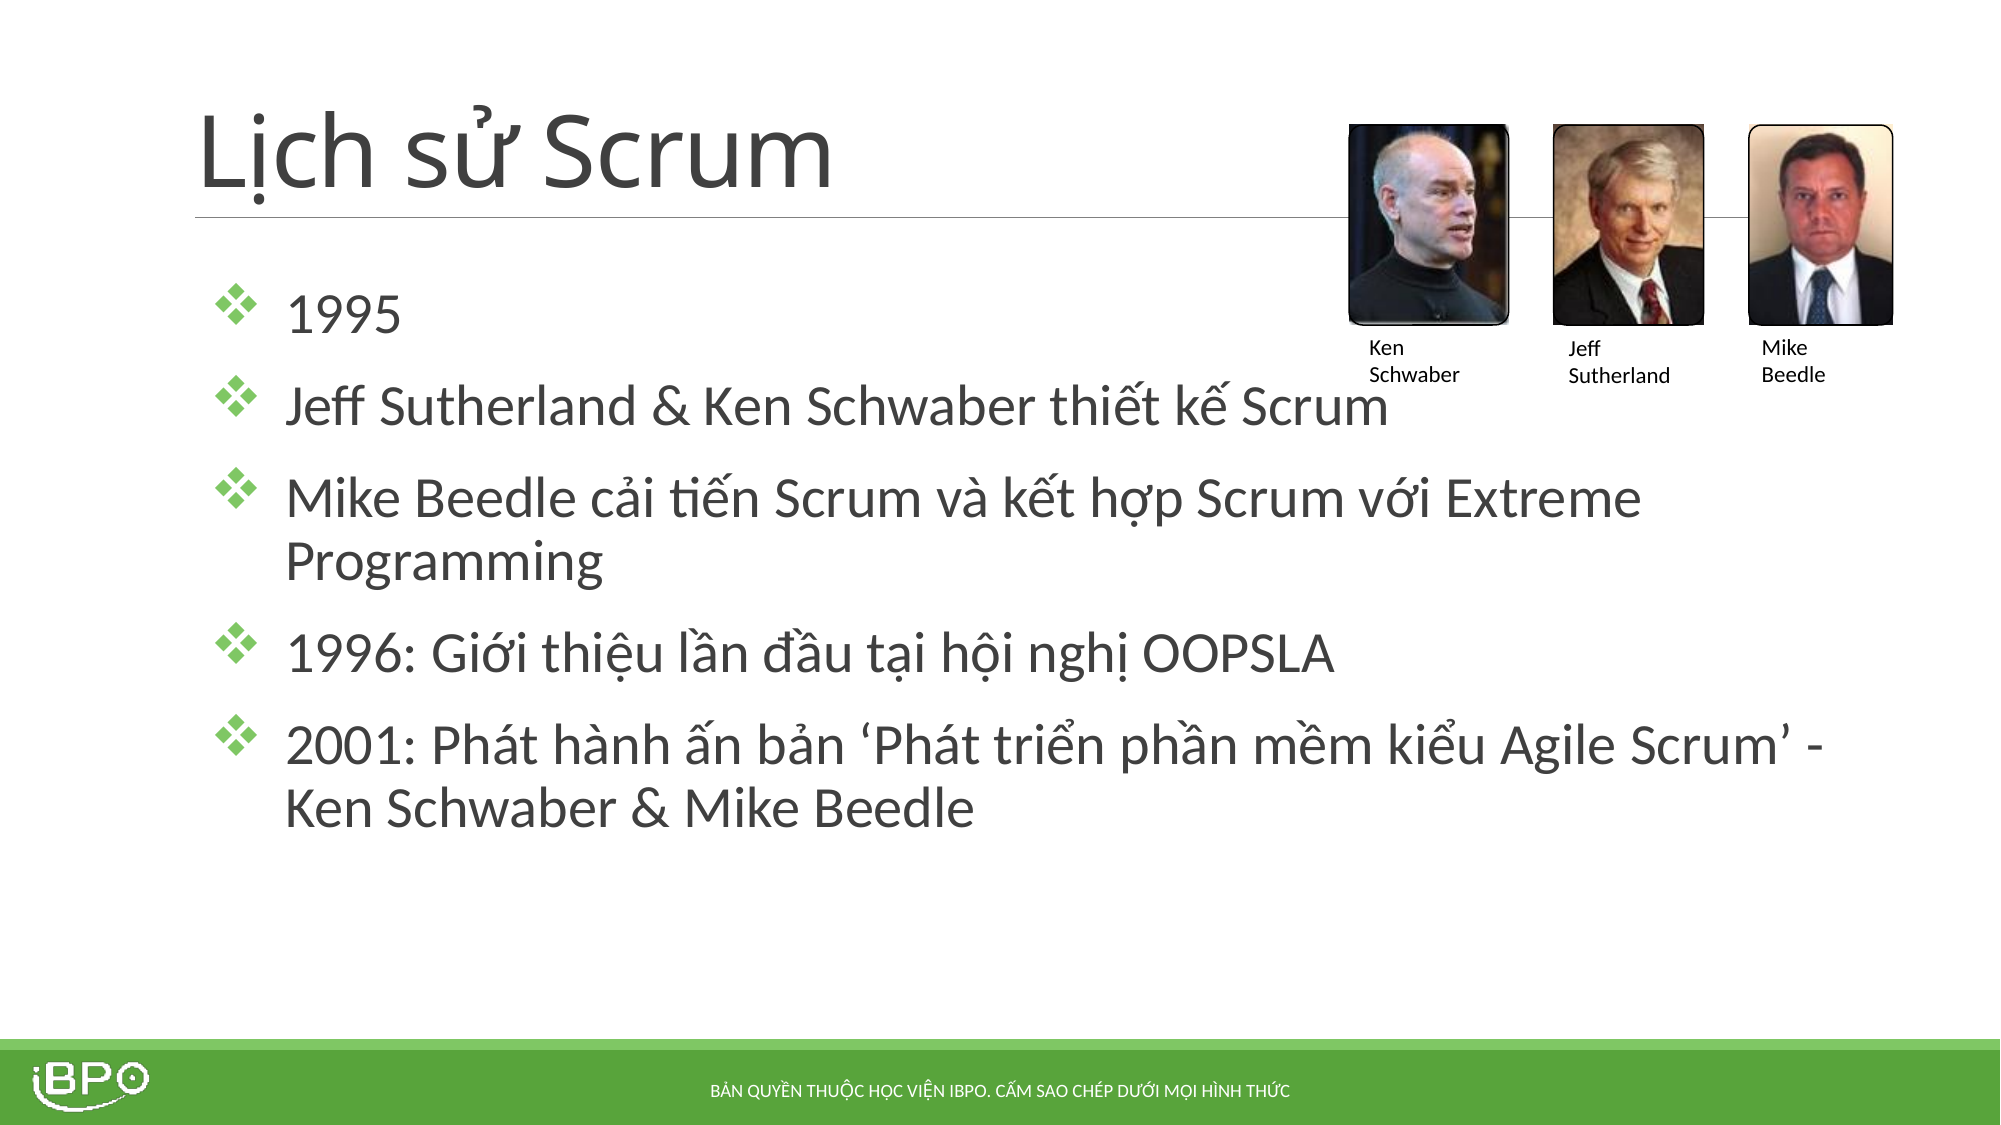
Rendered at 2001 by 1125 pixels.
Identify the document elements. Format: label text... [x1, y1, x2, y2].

text_box Jeff Sutherland [1553, 331, 1693, 397]
text_box Ken Schwaber [1354, 332, 1514, 396]
title Lịch sử Scrum [180, 47, 1830, 216]
picture [1348, 124, 1510, 326]
list 1995 Jeff Sutherland & Ken Schwaber thiết kế Scrum Mike Beedle cải tiến Scrum và kết hợp Scrum với Extreme Programming 1996: Giới thiệu lần đầu tại hội nghị OOPSLA 2001: Phát hành ấn bản ‘Phát triển phần mềm kiểu Agile Scrum’ - Ken Schwaber & Mike Beedle [180, 276, 1830, 963]
footer Bản quyền thuộc Học viện iBPO. Cấm sao chép dưới mọi hình thức [604, 1059, 1396, 1120]
picture [13, 1048, 167, 1125]
text_box Mike Beedle [1746, 328, 1886, 396]
picture [1748, 124, 1894, 326]
picture [1553, 124, 1705, 326]
